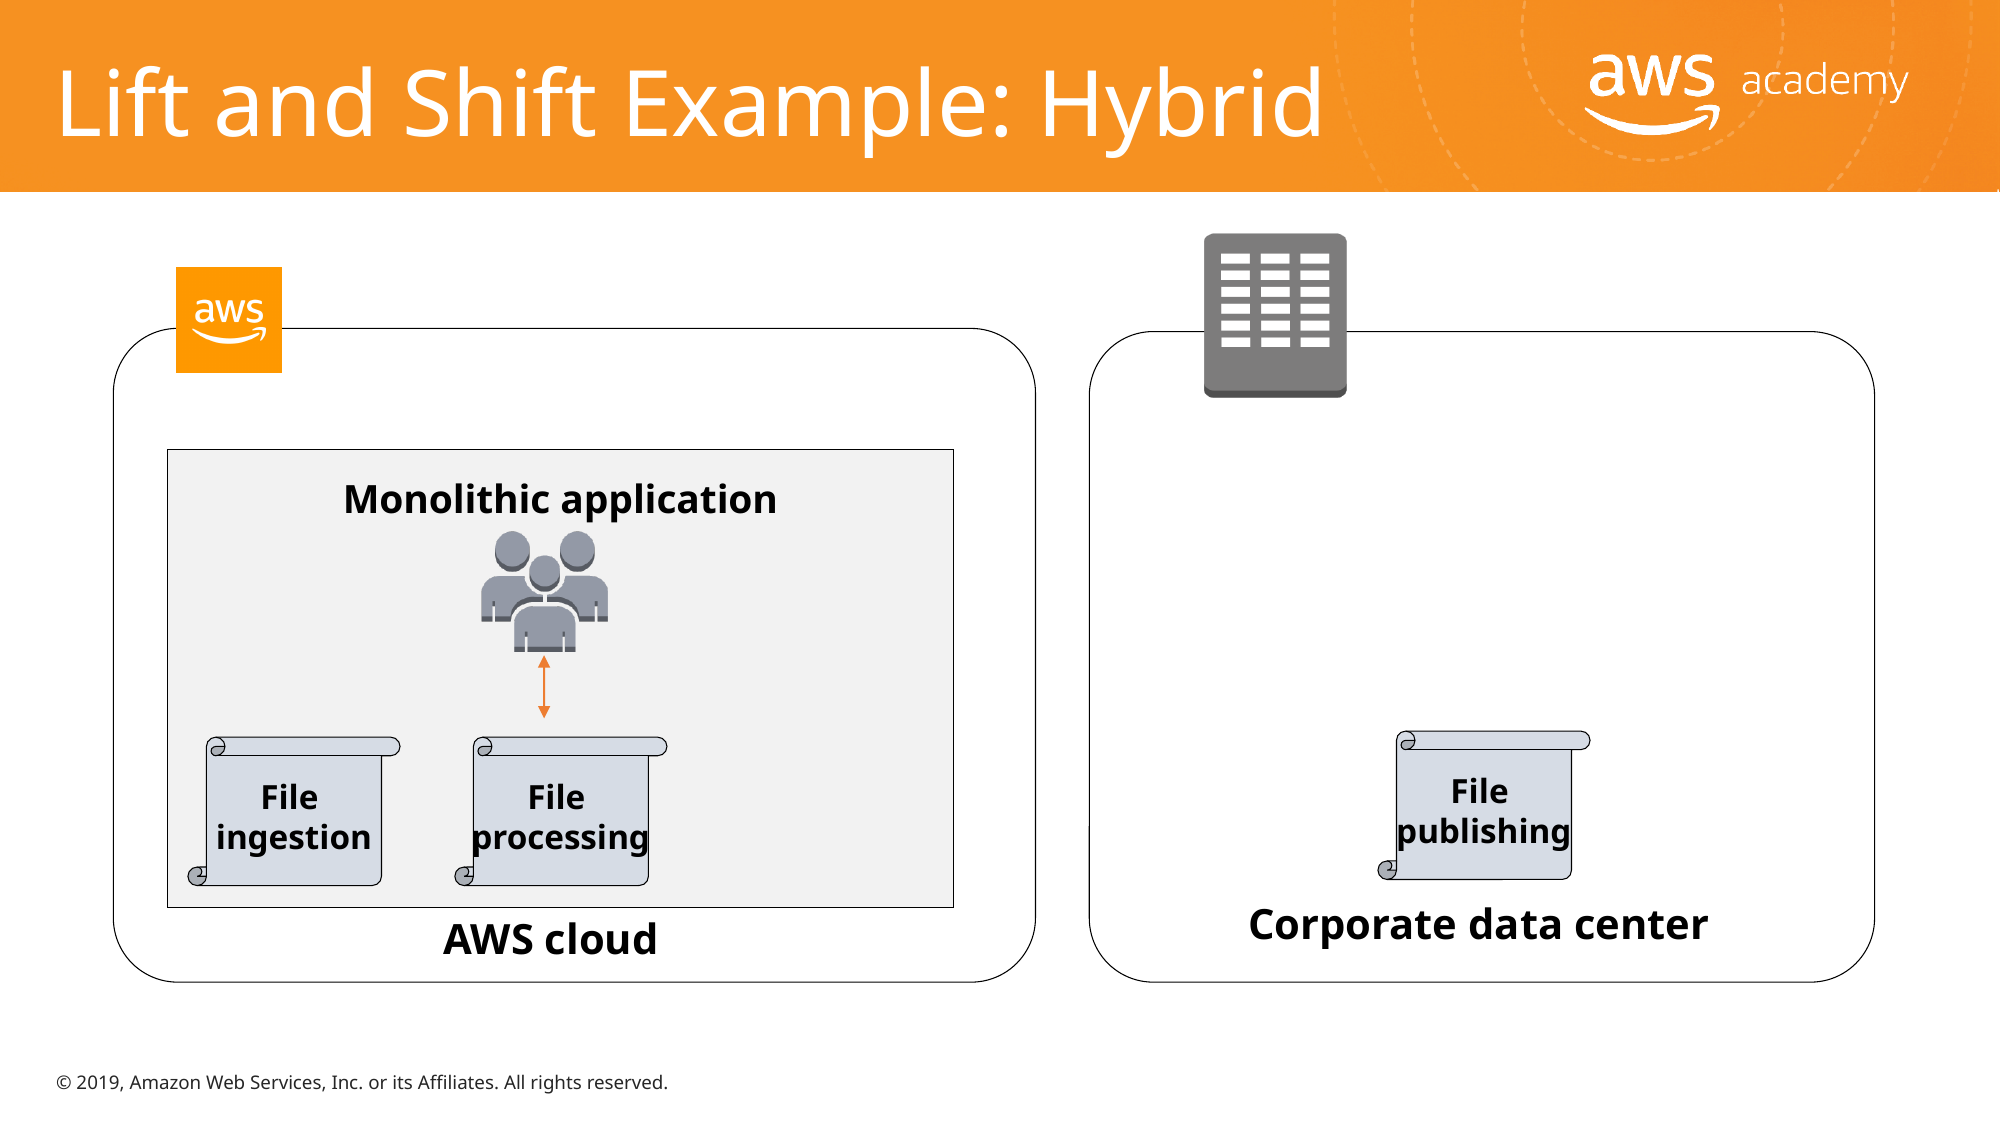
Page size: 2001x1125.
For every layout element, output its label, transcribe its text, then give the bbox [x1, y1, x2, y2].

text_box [113, 328, 1036, 983]
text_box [1089, 231, 1875, 983]
title Lift and Shift Example: Hybrid [39, 43, 1863, 172]
picture [0, 0, 1997, 1125]
